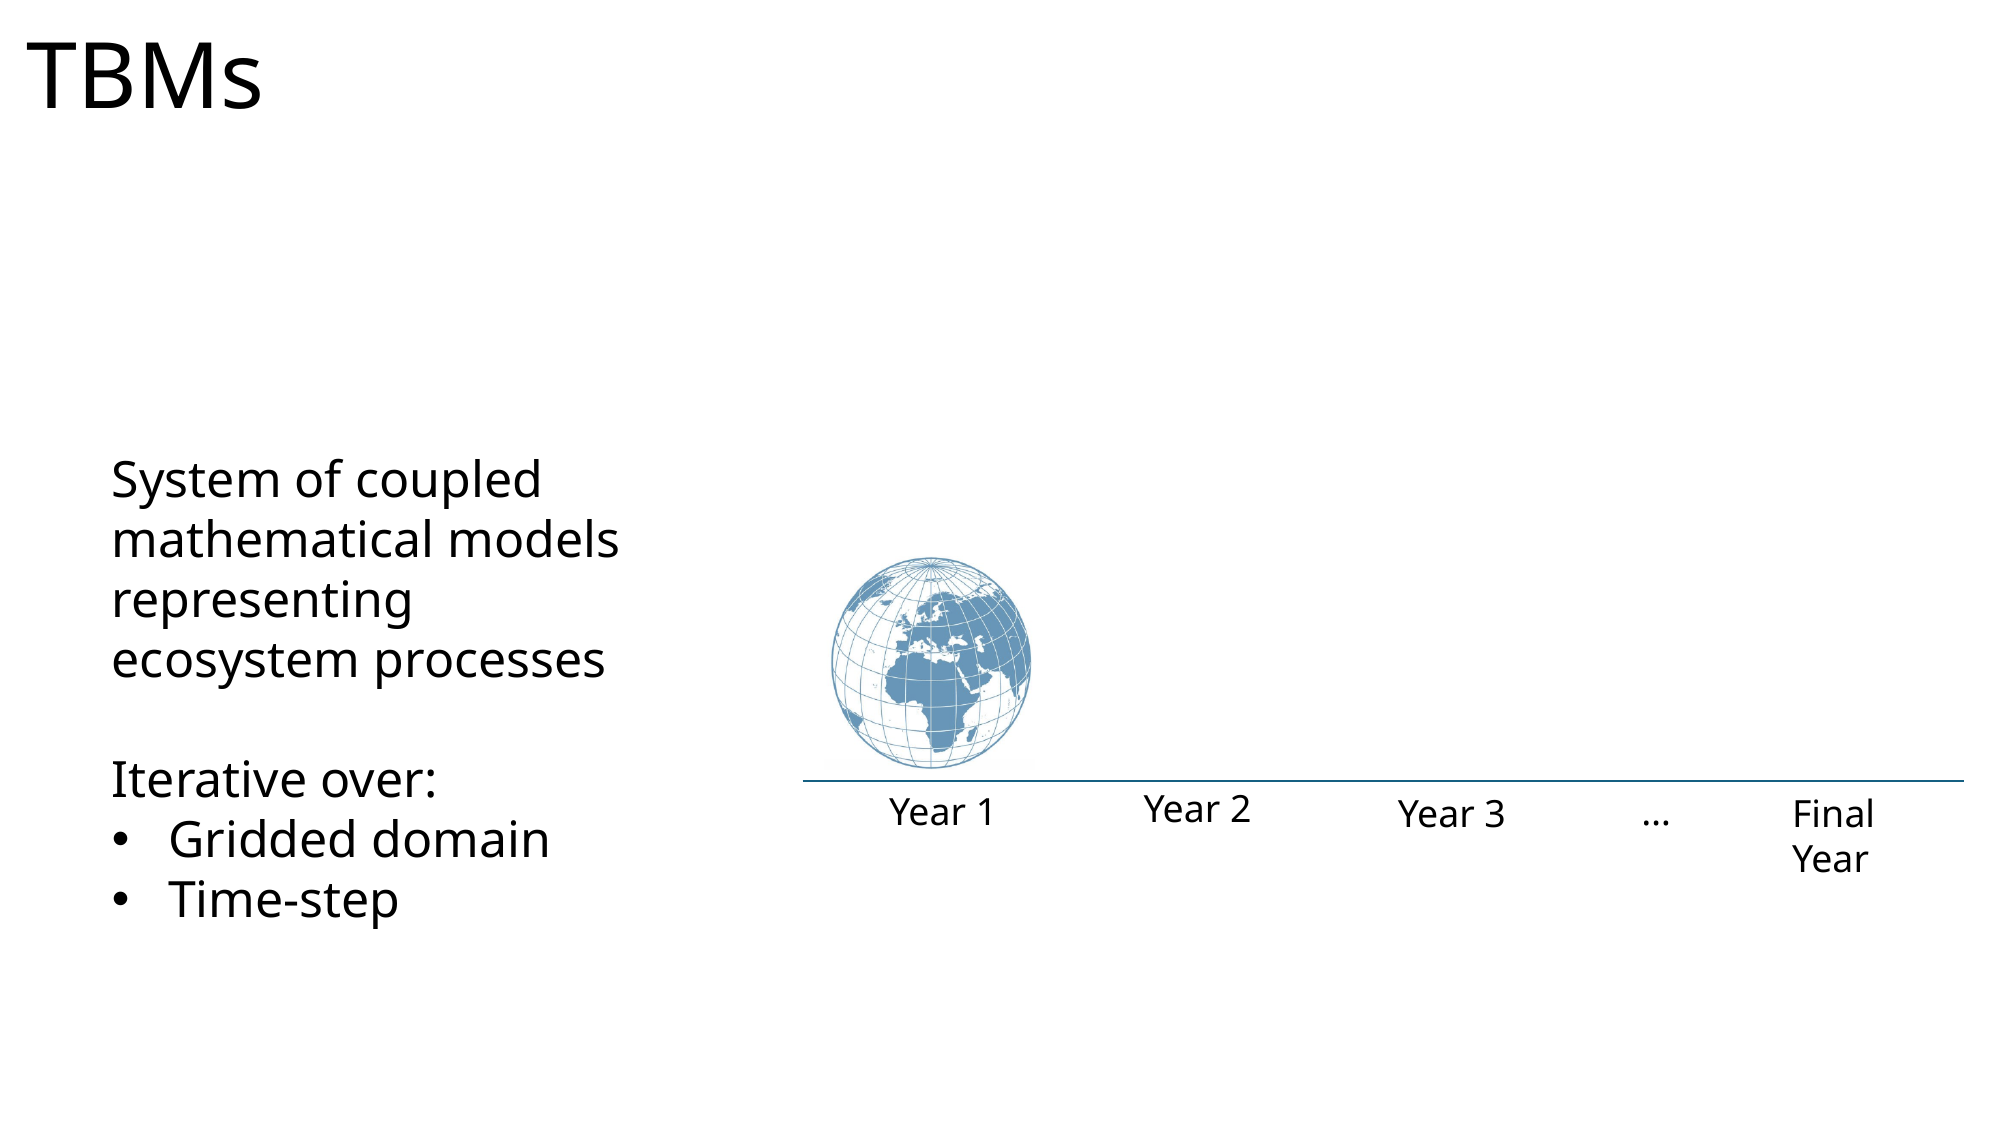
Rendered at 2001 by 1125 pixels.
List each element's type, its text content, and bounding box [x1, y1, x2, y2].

text_box Year 1 [874, 782, 1027, 841]
text_box Final Year [1777, 782, 1972, 888]
text_box Year 3 [1383, 782, 1536, 843]
text_box … [1617, 782, 1695, 841]
picture [823, 545, 1035, 771]
text_box TBMs [11, 0, 1737, 188]
text_box System of coupled mathematical models representing ecosystem processes Iterative over: Gridded domain Time-step [97, 440, 653, 936]
text_box Year 2 [1128, 782, 1282, 838]
